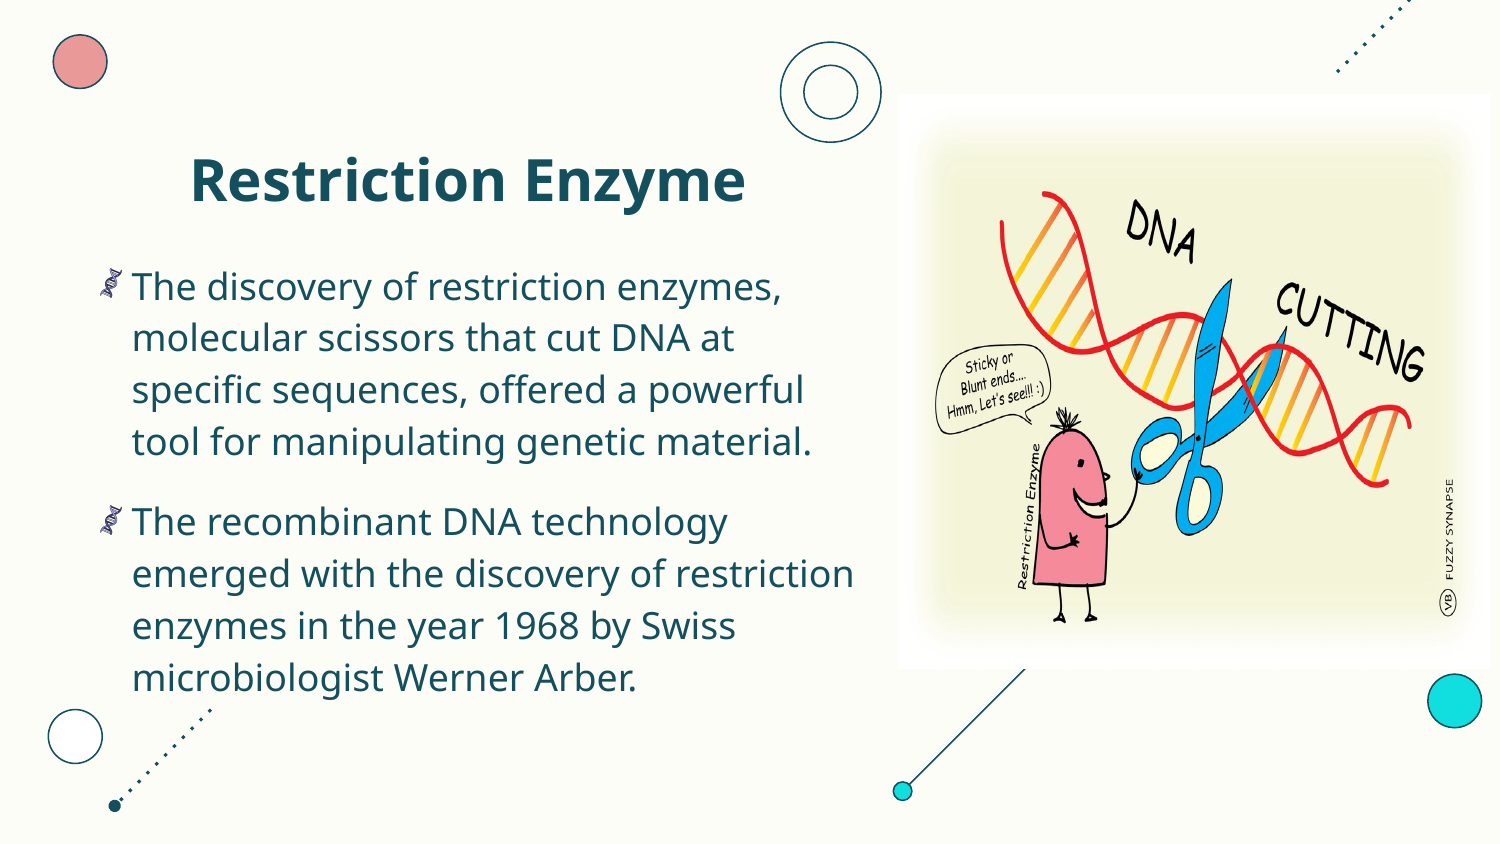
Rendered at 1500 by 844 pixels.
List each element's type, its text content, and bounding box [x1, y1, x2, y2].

picture [96, 268, 126, 298]
title Restriction Enzyme [103, 117, 834, 212]
list The discovery of restriction enzymes, molecular scissors that cut DNA at specific sequences, offered a powerful tool for manipulating genetic material. The recombinant DNA technology emerged with the discovery of restriction enzymes in the year 1968 by Swiss microbiologist Werner Arber. [116, 240, 880, 632]
picture [898, 93, 1491, 669]
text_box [893, 670, 1048, 801]
picture [96, 505, 126, 536]
